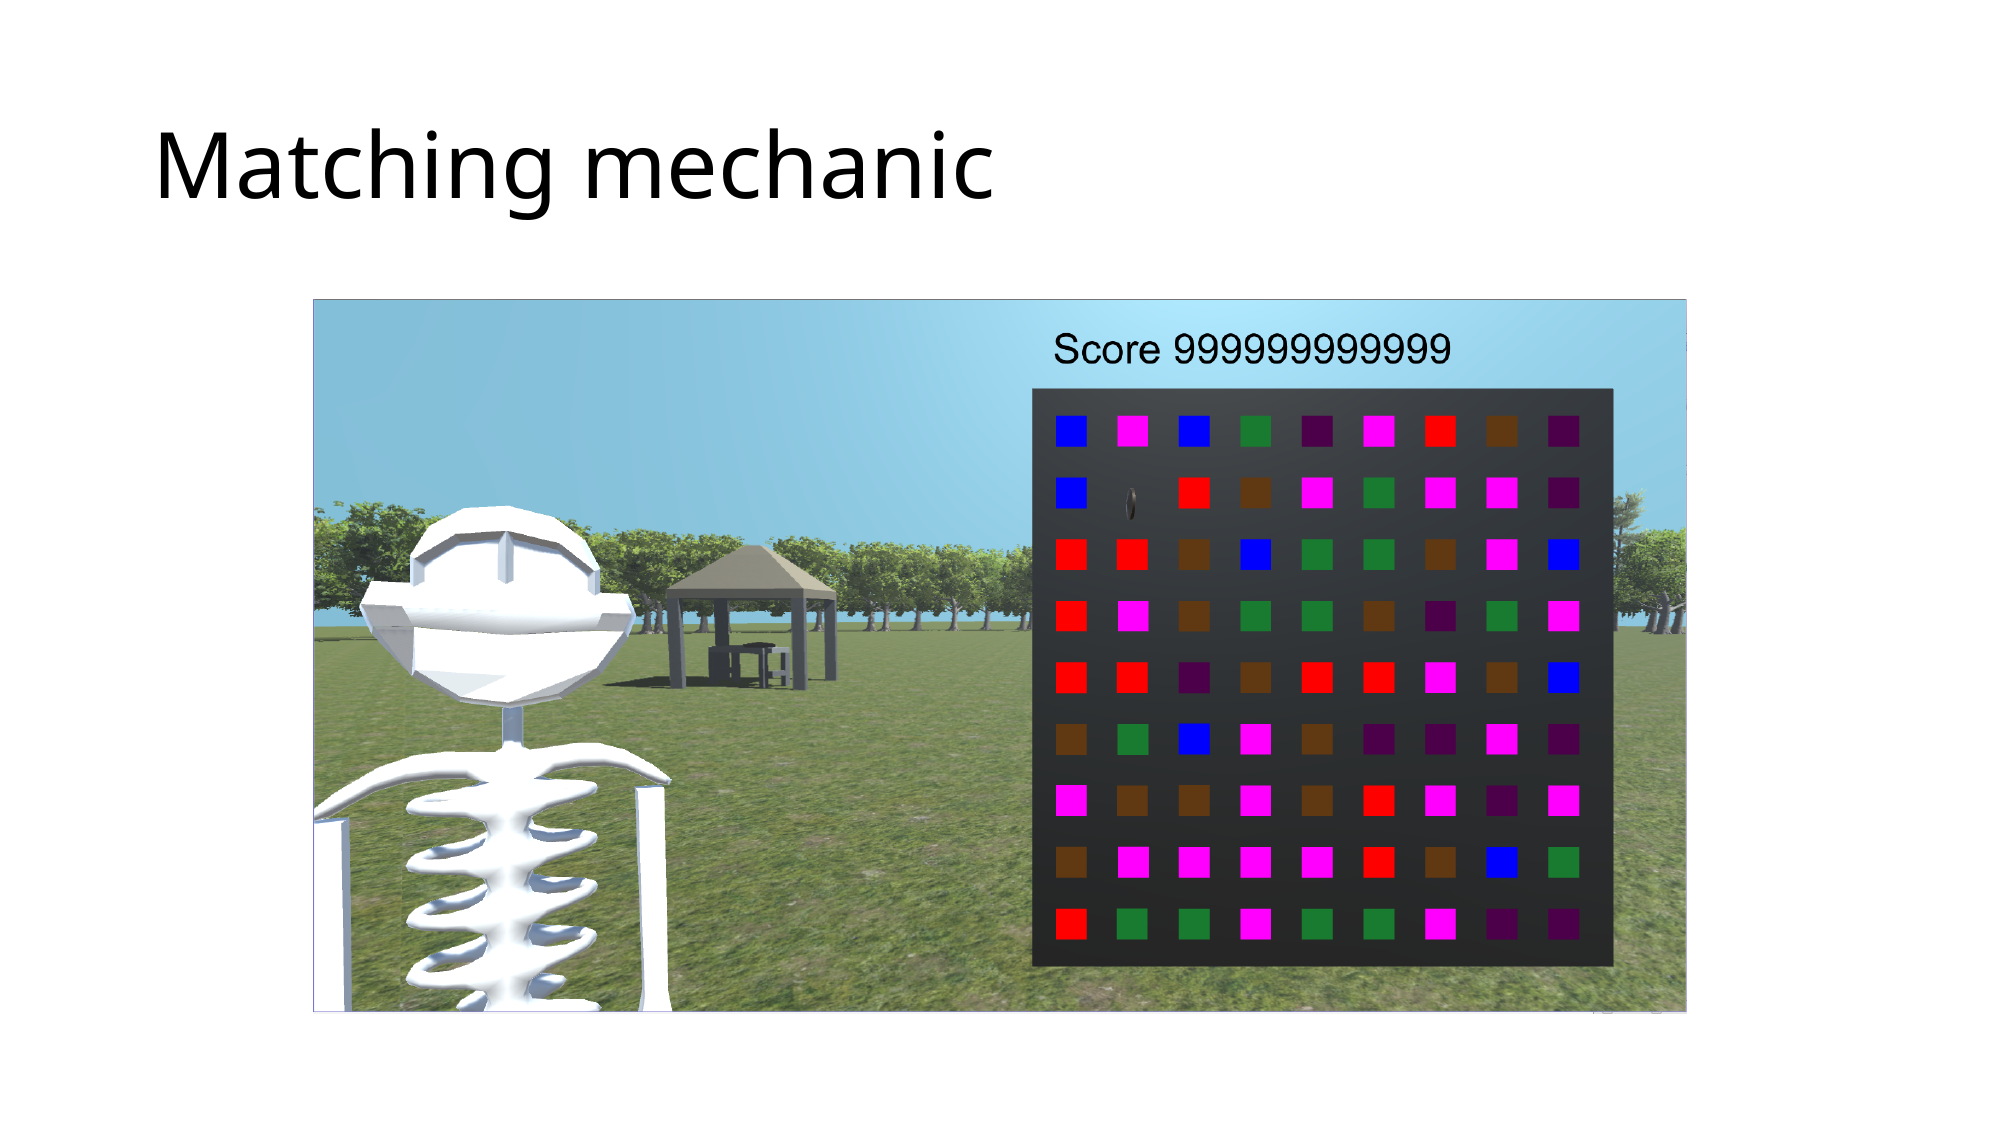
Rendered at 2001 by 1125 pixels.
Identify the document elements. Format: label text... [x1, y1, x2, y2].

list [313, 299, 1687, 1014]
title Matching mechanic [137, 59, 1863, 278]
